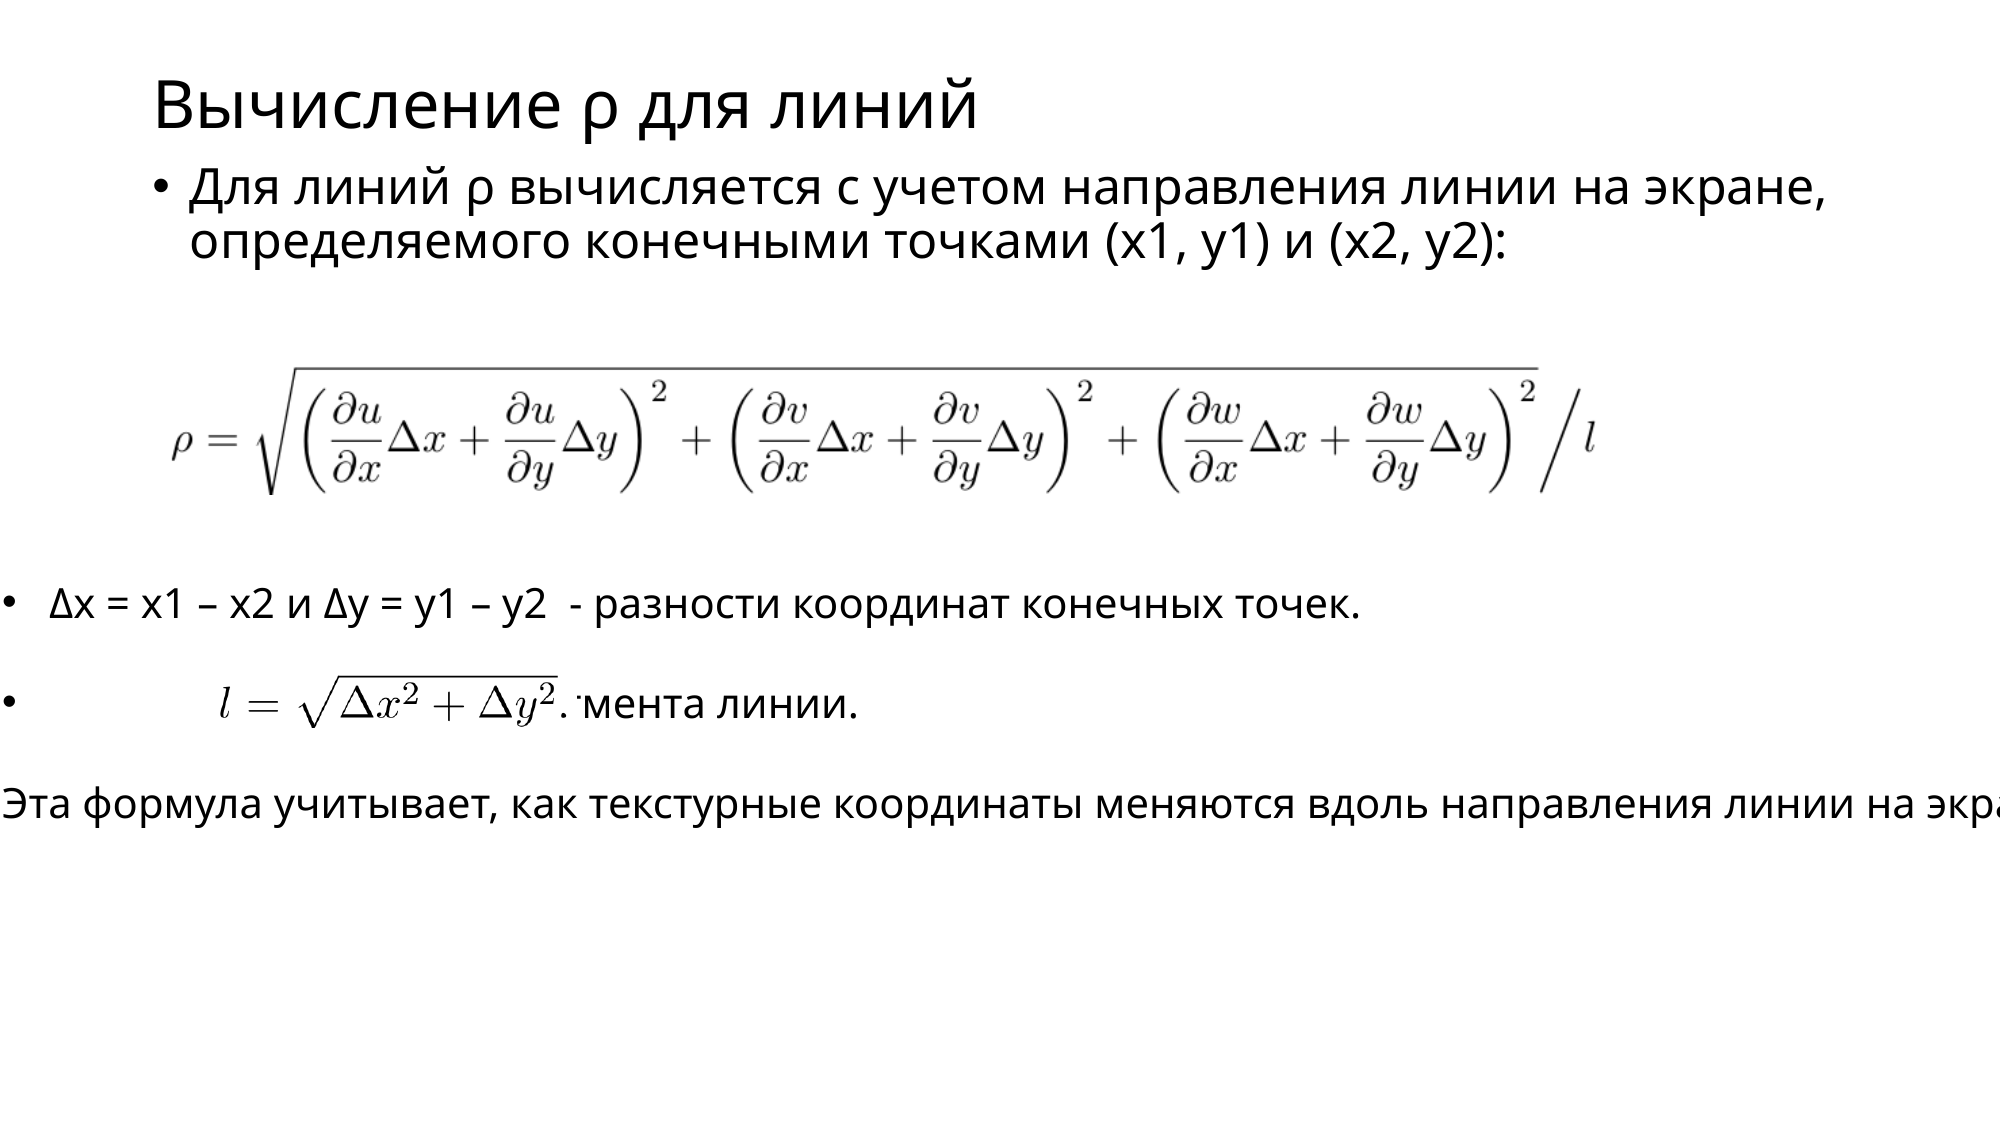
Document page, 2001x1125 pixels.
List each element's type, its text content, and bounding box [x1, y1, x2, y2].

text_box Δx = x1 – x2 и Δy = y1 – y2 - разности координат конечных точек. - длина сегмента линии. Эта формула учитывает, как текстурные координаты меняются вдоль направления линии на экране. [0, 568, 2000, 834]
picture [137, 332, 1600, 495]
picture [210, 673, 577, 728]
title Вычисление ρ для линий [137, 59, 1863, 153]
list Для линий ρ вычисляется с учетом направления линии на экране, определяемого конечными точками (x1, y1) и (x2, y2): [137, 153, 1863, 370]
